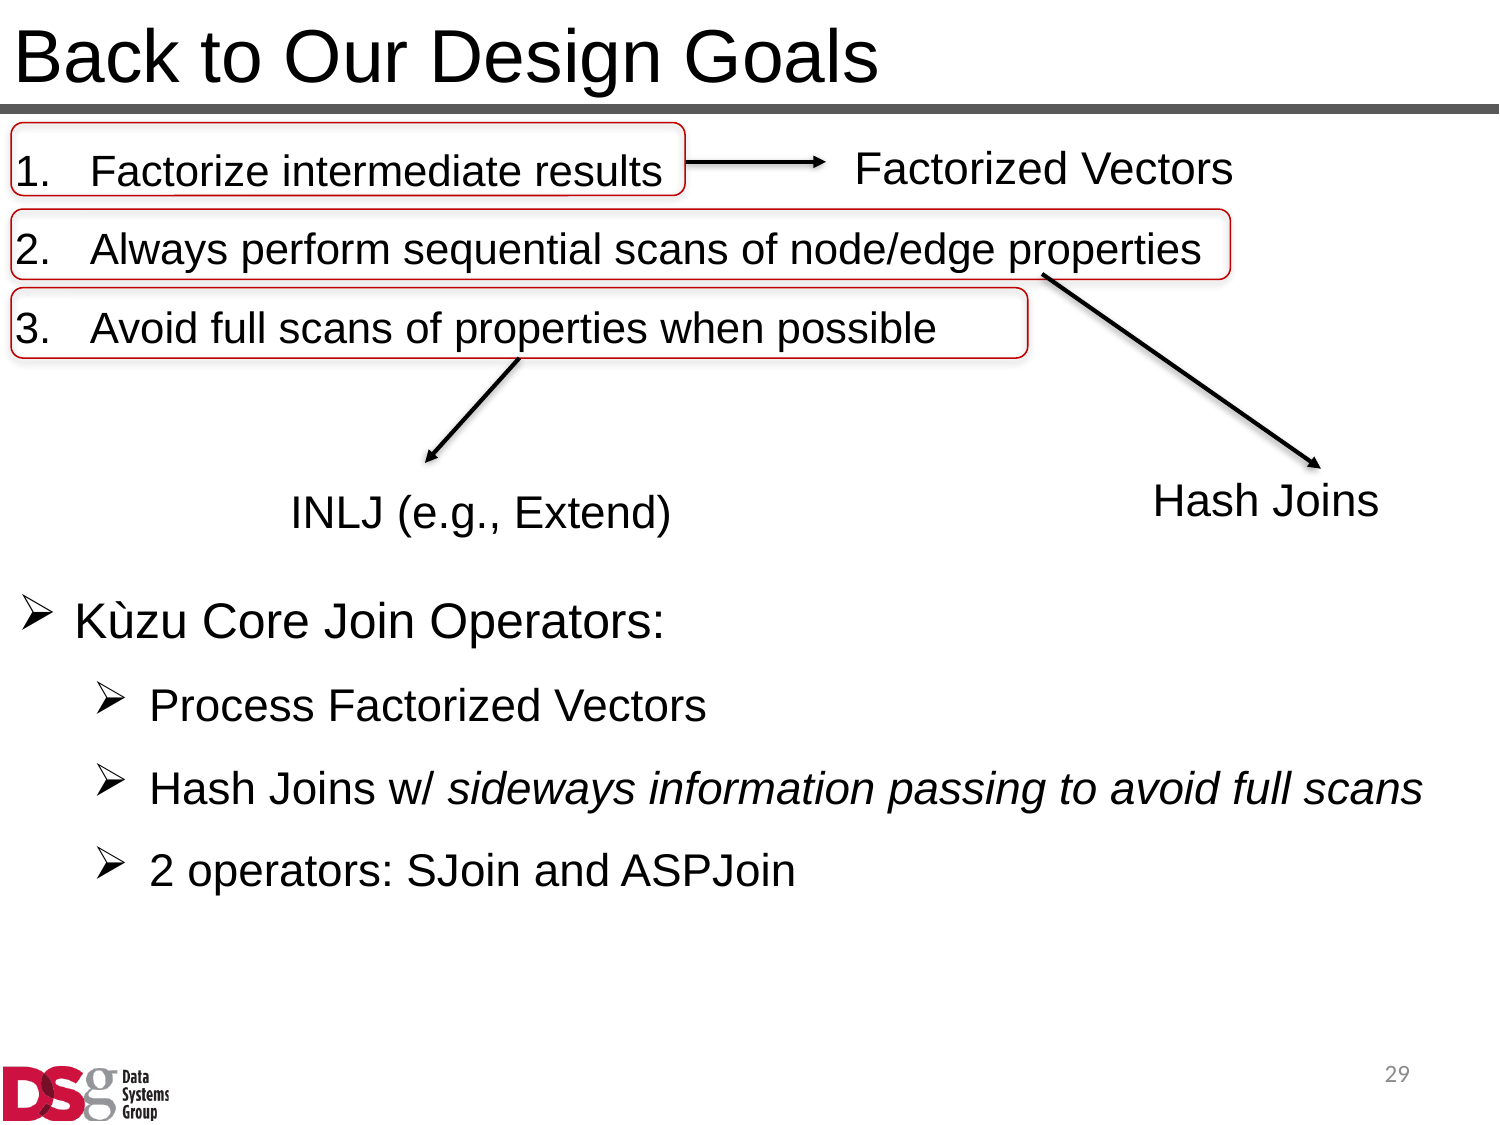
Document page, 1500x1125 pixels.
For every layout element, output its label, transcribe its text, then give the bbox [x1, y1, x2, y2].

text_box Factorize intermediate results Always perform sequential scans of node/edge properties Avoid full scans of properties when possible [0, 116, 1489, 360]
slide_number 29 [1074, 1042, 1425, 1103]
text_box Back to Our Design Goals [0, 0, 1490, 105]
text_box [10, 208, 1232, 281]
text_box [10, 121, 686, 197]
picture [2, 1065, 169, 1122]
text_box [10, 286, 1029, 359]
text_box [424, 357, 520, 464]
text_box Hash Joins [1074, 462, 1458, 533]
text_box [1041, 273, 1322, 469]
text_box Factorized Vectors [826, 131, 1263, 202]
text_box INLJ (e.g., Extend) [212, 474, 750, 545]
text_box Kùzu Core Join Operators: Process Factorized Vectors Hash Joins w/ sideways information passing to avoid full scans 2 operators: SJoin and ASPJoin [3, 551, 1499, 904]
